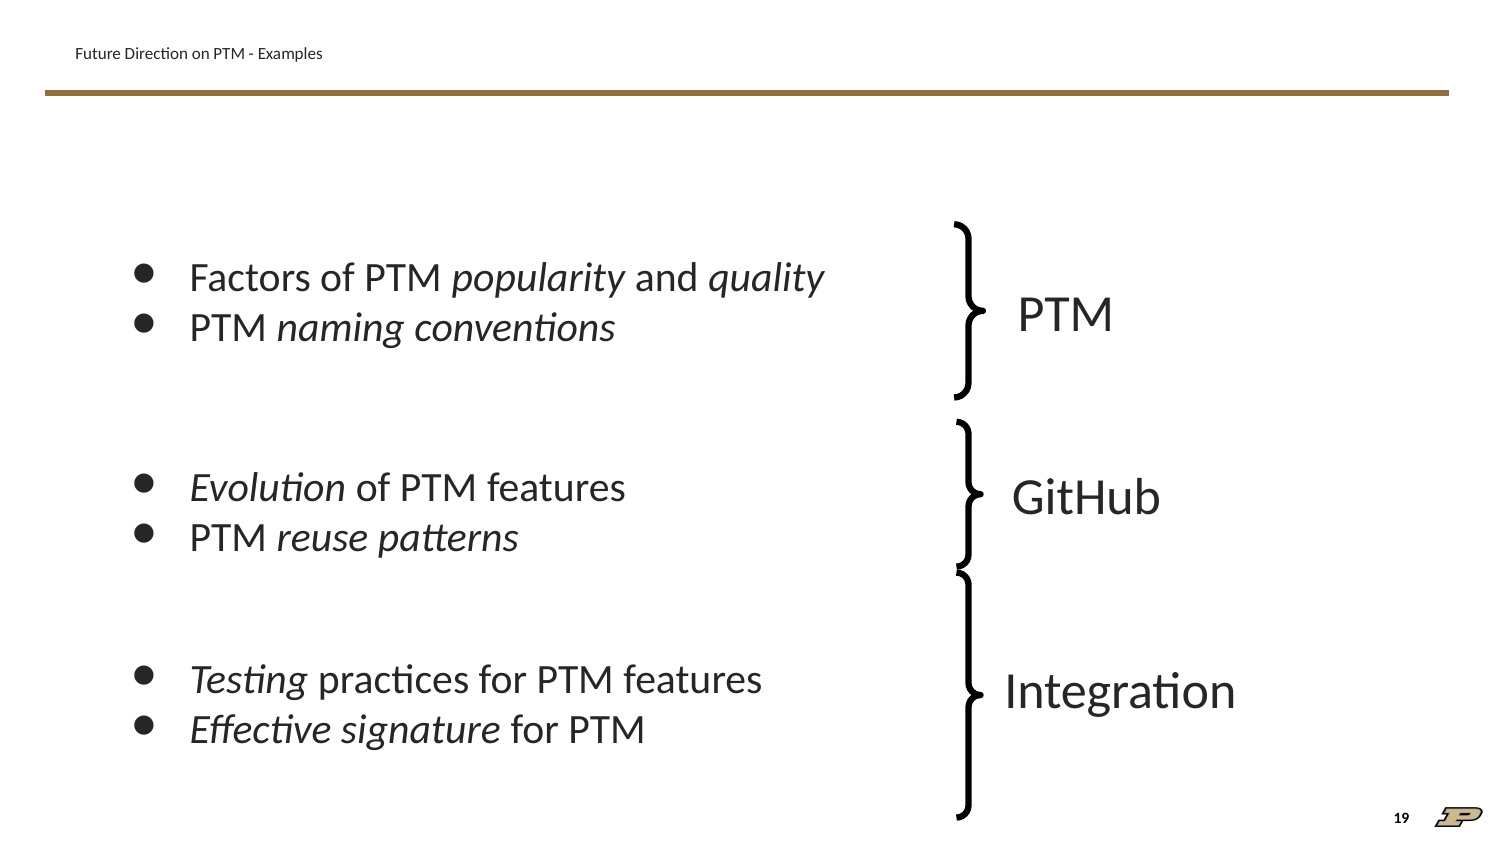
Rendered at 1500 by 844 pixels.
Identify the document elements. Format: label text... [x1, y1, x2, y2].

text_box [956, 572, 981, 818]
title Future Direction on PTM - Examples [43, 12, 1368, 96]
text_box [954, 224, 983, 398]
picture [1434, 807, 1483, 827]
text_box Integration [989, 641, 1309, 721]
text_box Factors of PTM popularity and quality PTM naming conventions [99, 234, 871, 427]
text_box PTM [1002, 264, 1141, 357]
text_box Testing practices for PTM features Effective signature for PTM [99, 636, 856, 830]
text_box Evolution of PTM features PTM reuse patterns [99, 444, 837, 636]
text_box [956, 421, 981, 567]
text_box GitHub [996, 447, 1178, 540]
slide_number 19 [1371, 794, 1432, 840]
